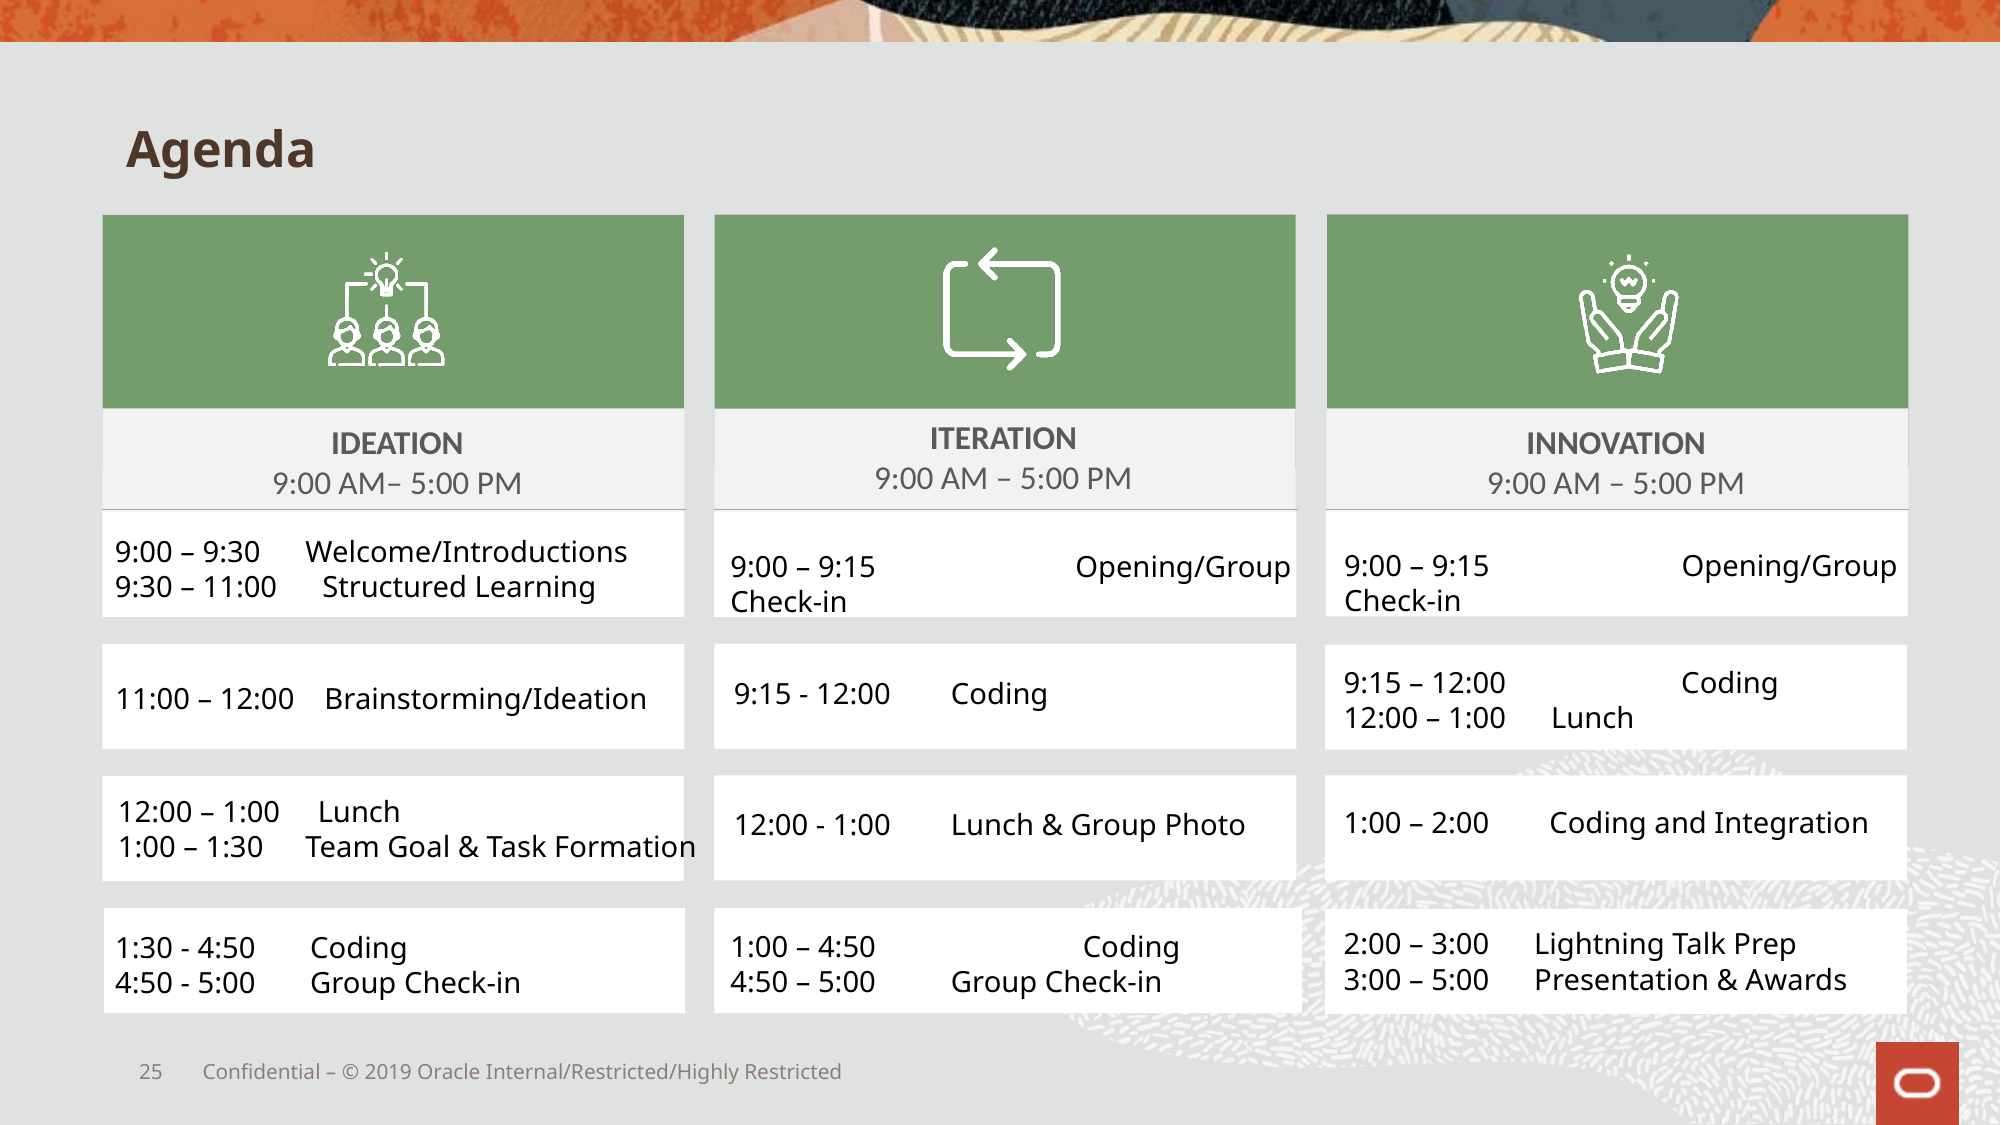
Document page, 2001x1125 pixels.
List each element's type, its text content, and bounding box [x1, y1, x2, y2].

slide_number 25 [124, 1042, 188, 1103]
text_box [102, 214, 1997, 1014]
picture [1039, 739, 2000, 1125]
picture [0, 0, 2000, 42]
title Agenda [126, 47, 1748, 186]
footer Confidential – © 2019 Oracle Internal/Restricted/Highly Restricted [188, 1042, 863, 1103]
